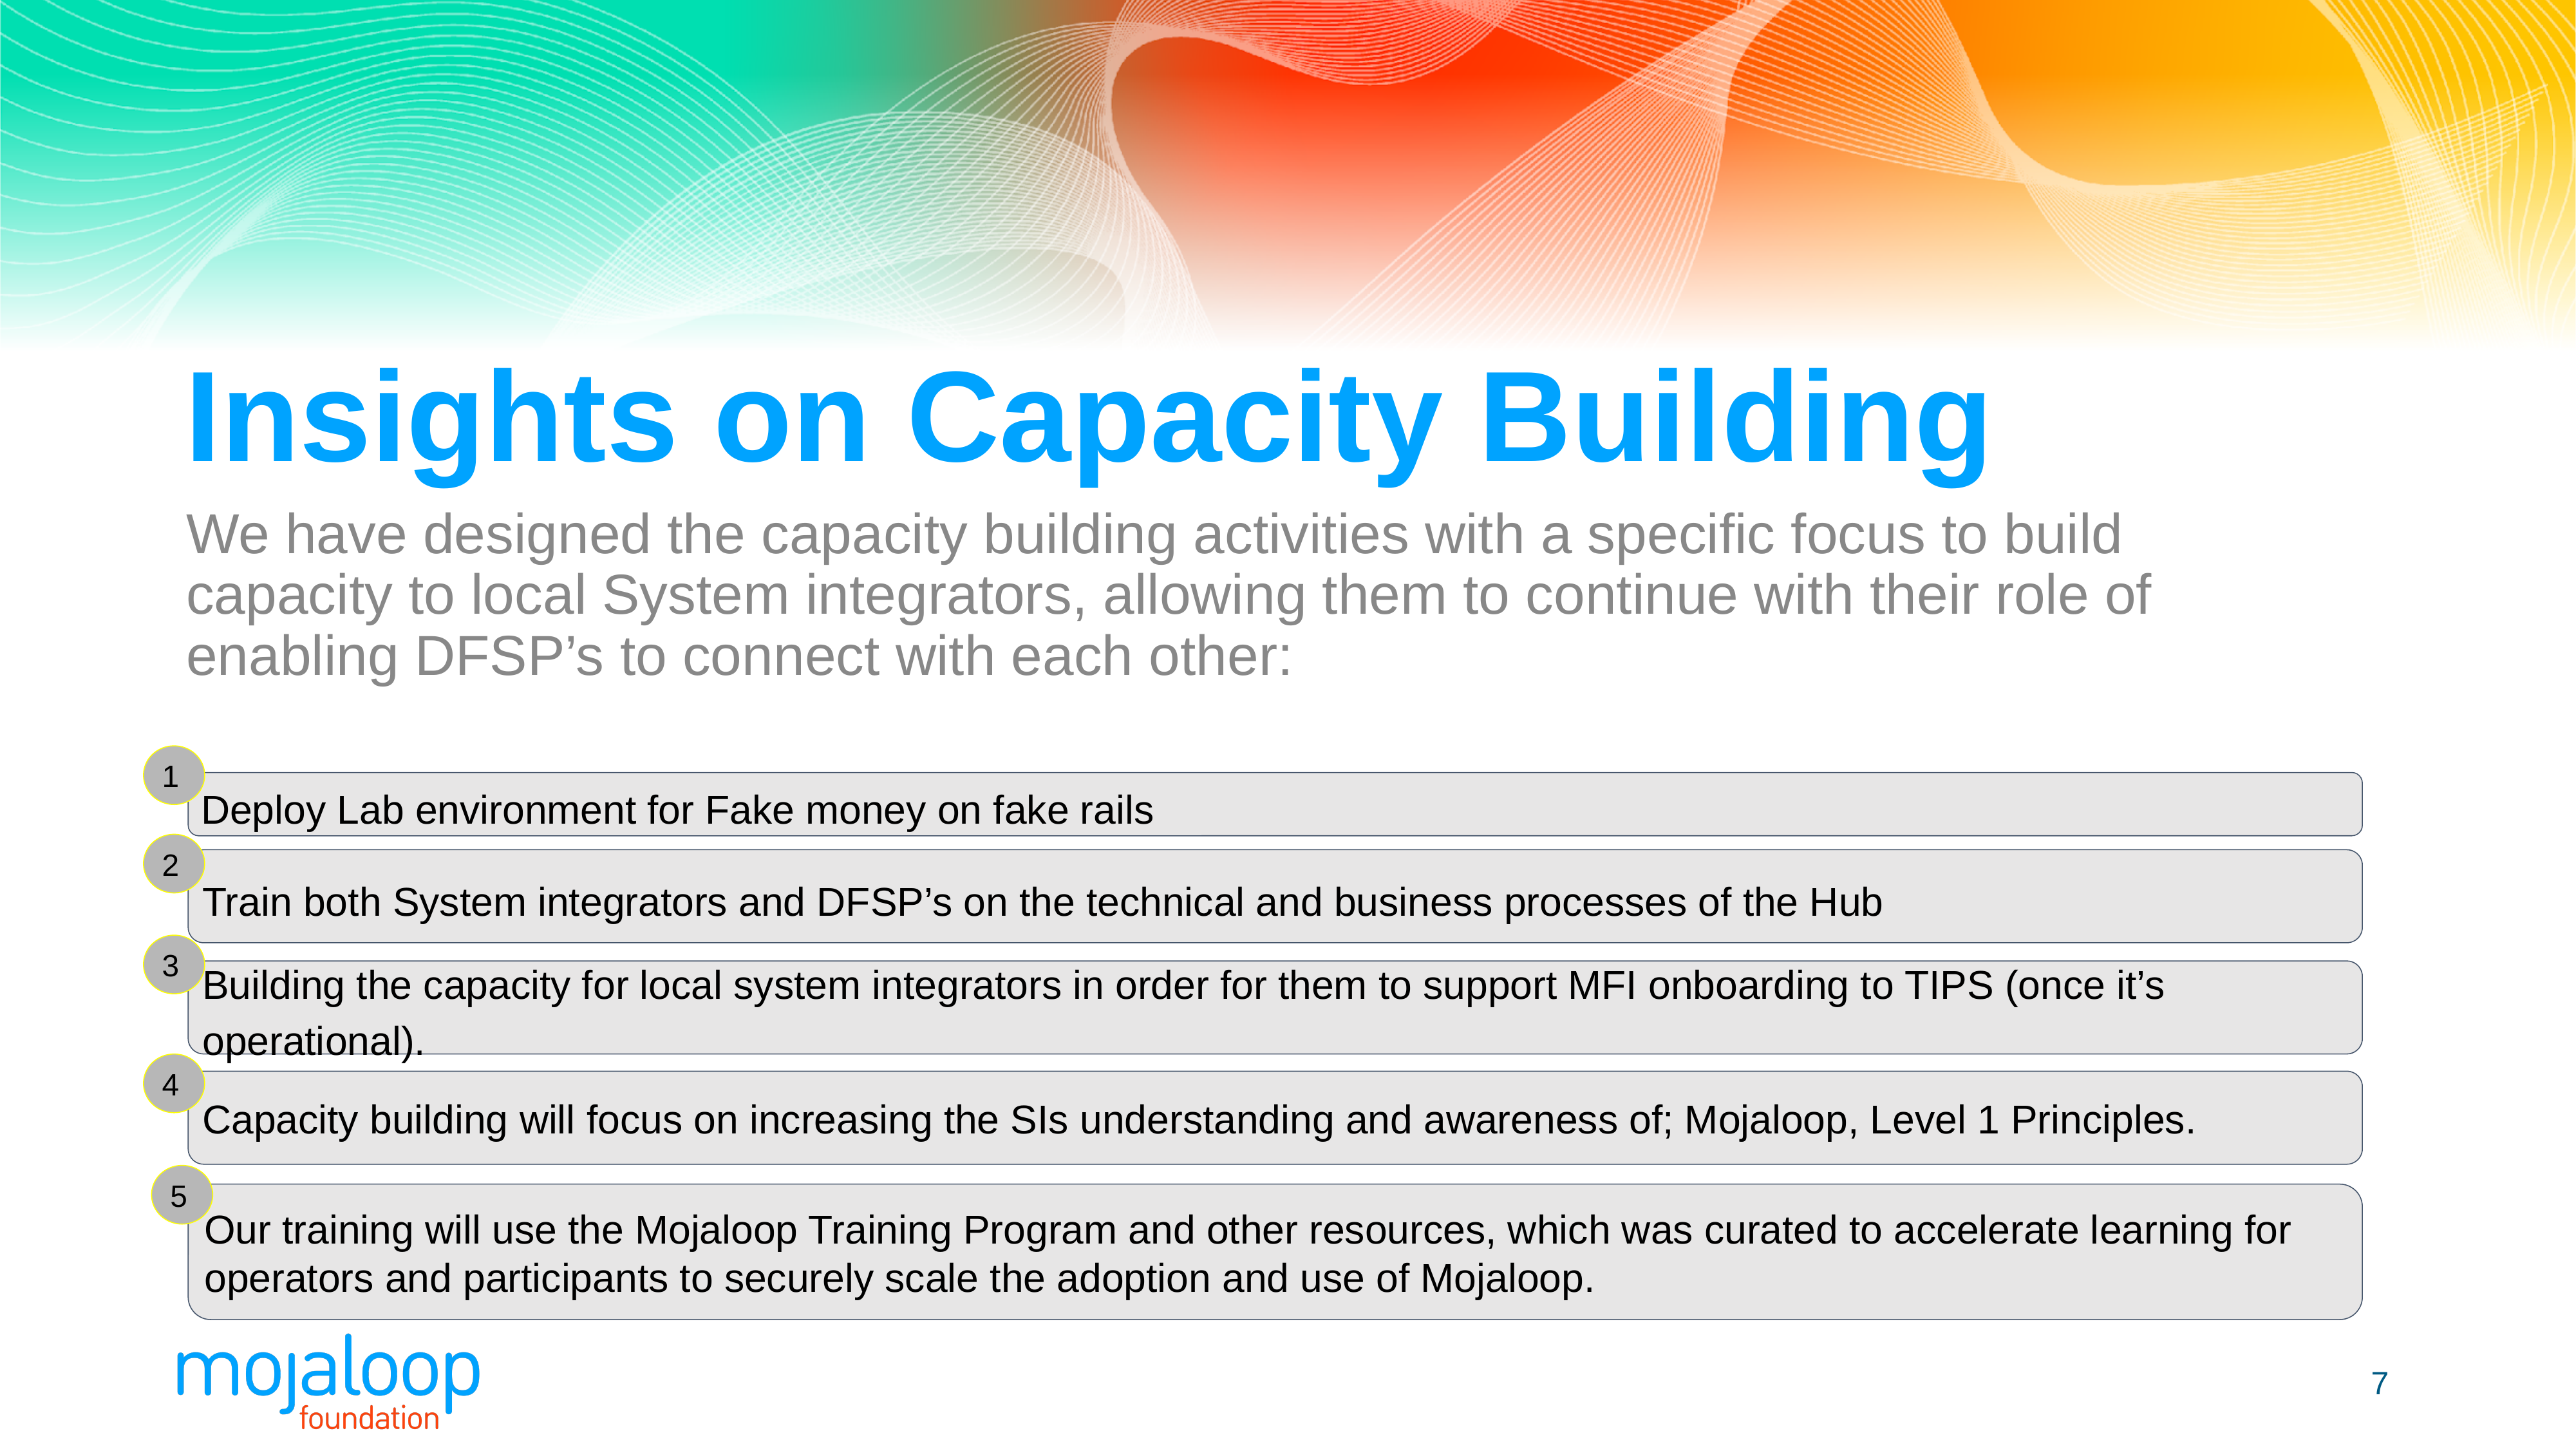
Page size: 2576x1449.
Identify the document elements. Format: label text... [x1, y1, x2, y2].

text_box 4 [143, 1054, 205, 1113]
text_box 3 [143, 935, 205, 994]
slide_number 7 [1819, 1343, 2399, 1421]
text_box 5 [151, 1165, 213, 1224]
text_box 1 [143, 746, 205, 805]
text_box Our training will use the Mojaloop Training Program and other resources, which was curated to accelerate learning for operators and participants to securely scale the adoption and use of Mojaloop. [188, 1184, 2363, 1320]
text_box Building the capacity for local system integrators in order for them to support MFI onboarding to TIPS (once it’s operational). [188, 961, 2363, 1054]
picture [0, 0, 2576, 1449]
text_box Train both System integrators and DFSP’s on the technical and business processes of the Hub [188, 849, 2363, 943]
text_box Deploy Lab environment for Fake money on fake rails [188, 772, 2363, 836]
list We have designed the capacity building activities with a specific focus to build capacity to local System integrators, allowing them to continue with their role of enabling DFSP’s to connect with each other: [176, 500, 2351, 674]
title Insights on Capacity Building [175, 321, 2400, 495]
text_box Capacity building will focus on increasing the SIs understanding and awareness of; Mojaloop, Level 1 Principles. [188, 1071, 2363, 1164]
text_box 2 [143, 834, 205, 893]
